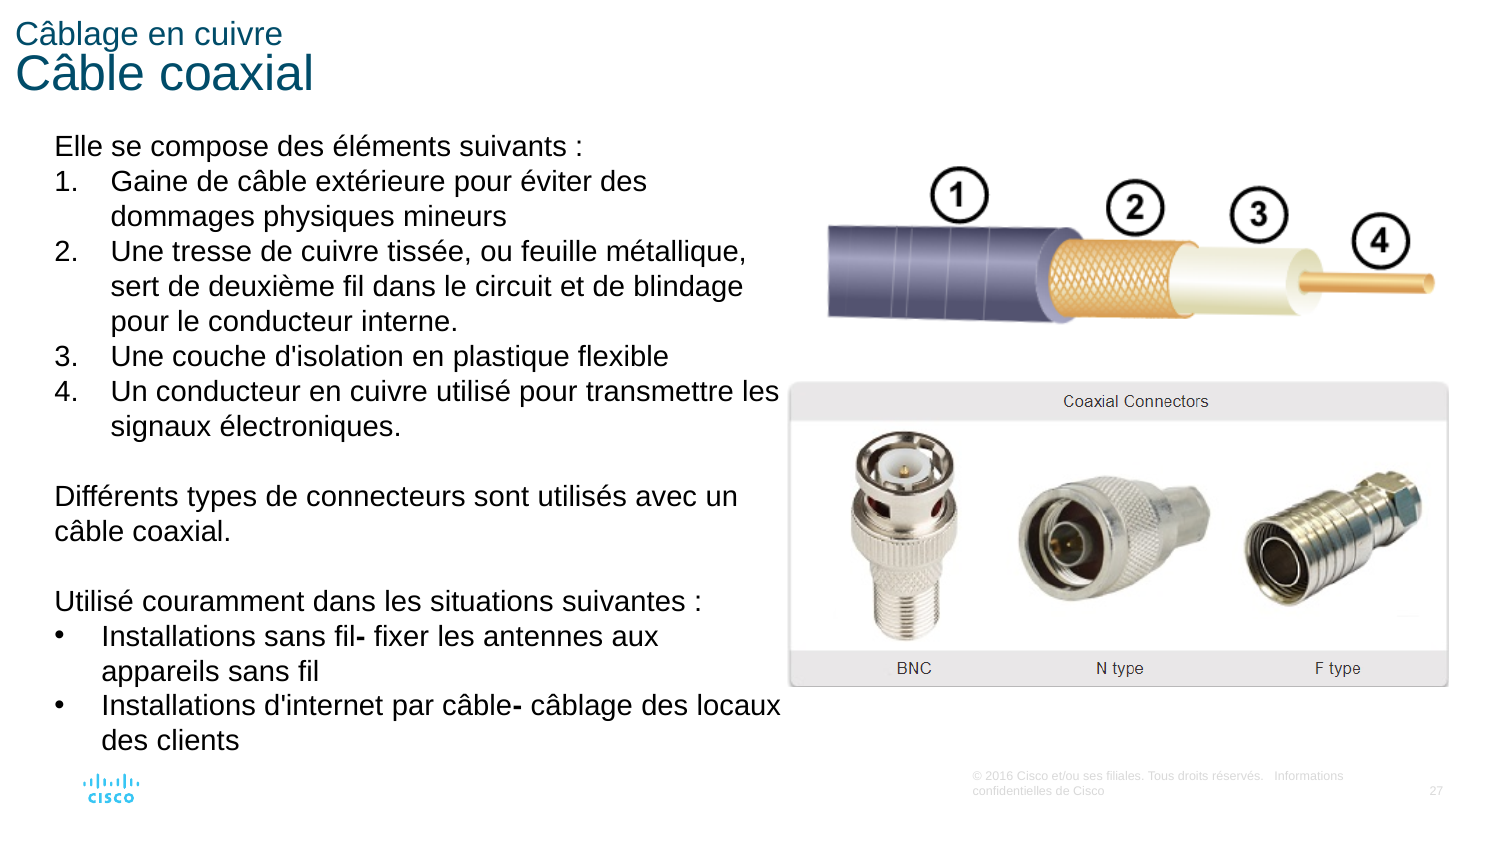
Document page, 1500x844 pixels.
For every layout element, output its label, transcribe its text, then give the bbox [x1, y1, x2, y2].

title Câblage en cuivre Câble coaxial [0, 0, 1369, 121]
picture [787, 381, 1449, 687]
text_box Elle se compose des éléments suivants : Gaine de câble extérieure pour éviter des dommages physiques mineurs Une tresse de cuivre tissée, ou feuille métallique, sert de deuxième fil dans le circuit et de blindage pour le conducteur interne. Une couche d'isolation en plastique flexible Un conducteur en cuivre utilisé pour transmettre les signaux électroniques. Différents types de connecteurs sont utilisés avec un câble coaxial. Utilisé couramment dans les situations suivantes : Installations sans fil- fixer les antennes aux appareils sans fil Installations d'internet par câble- câblage des locaux des clients [39, 120, 801, 764]
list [819, 143, 1449, 337]
